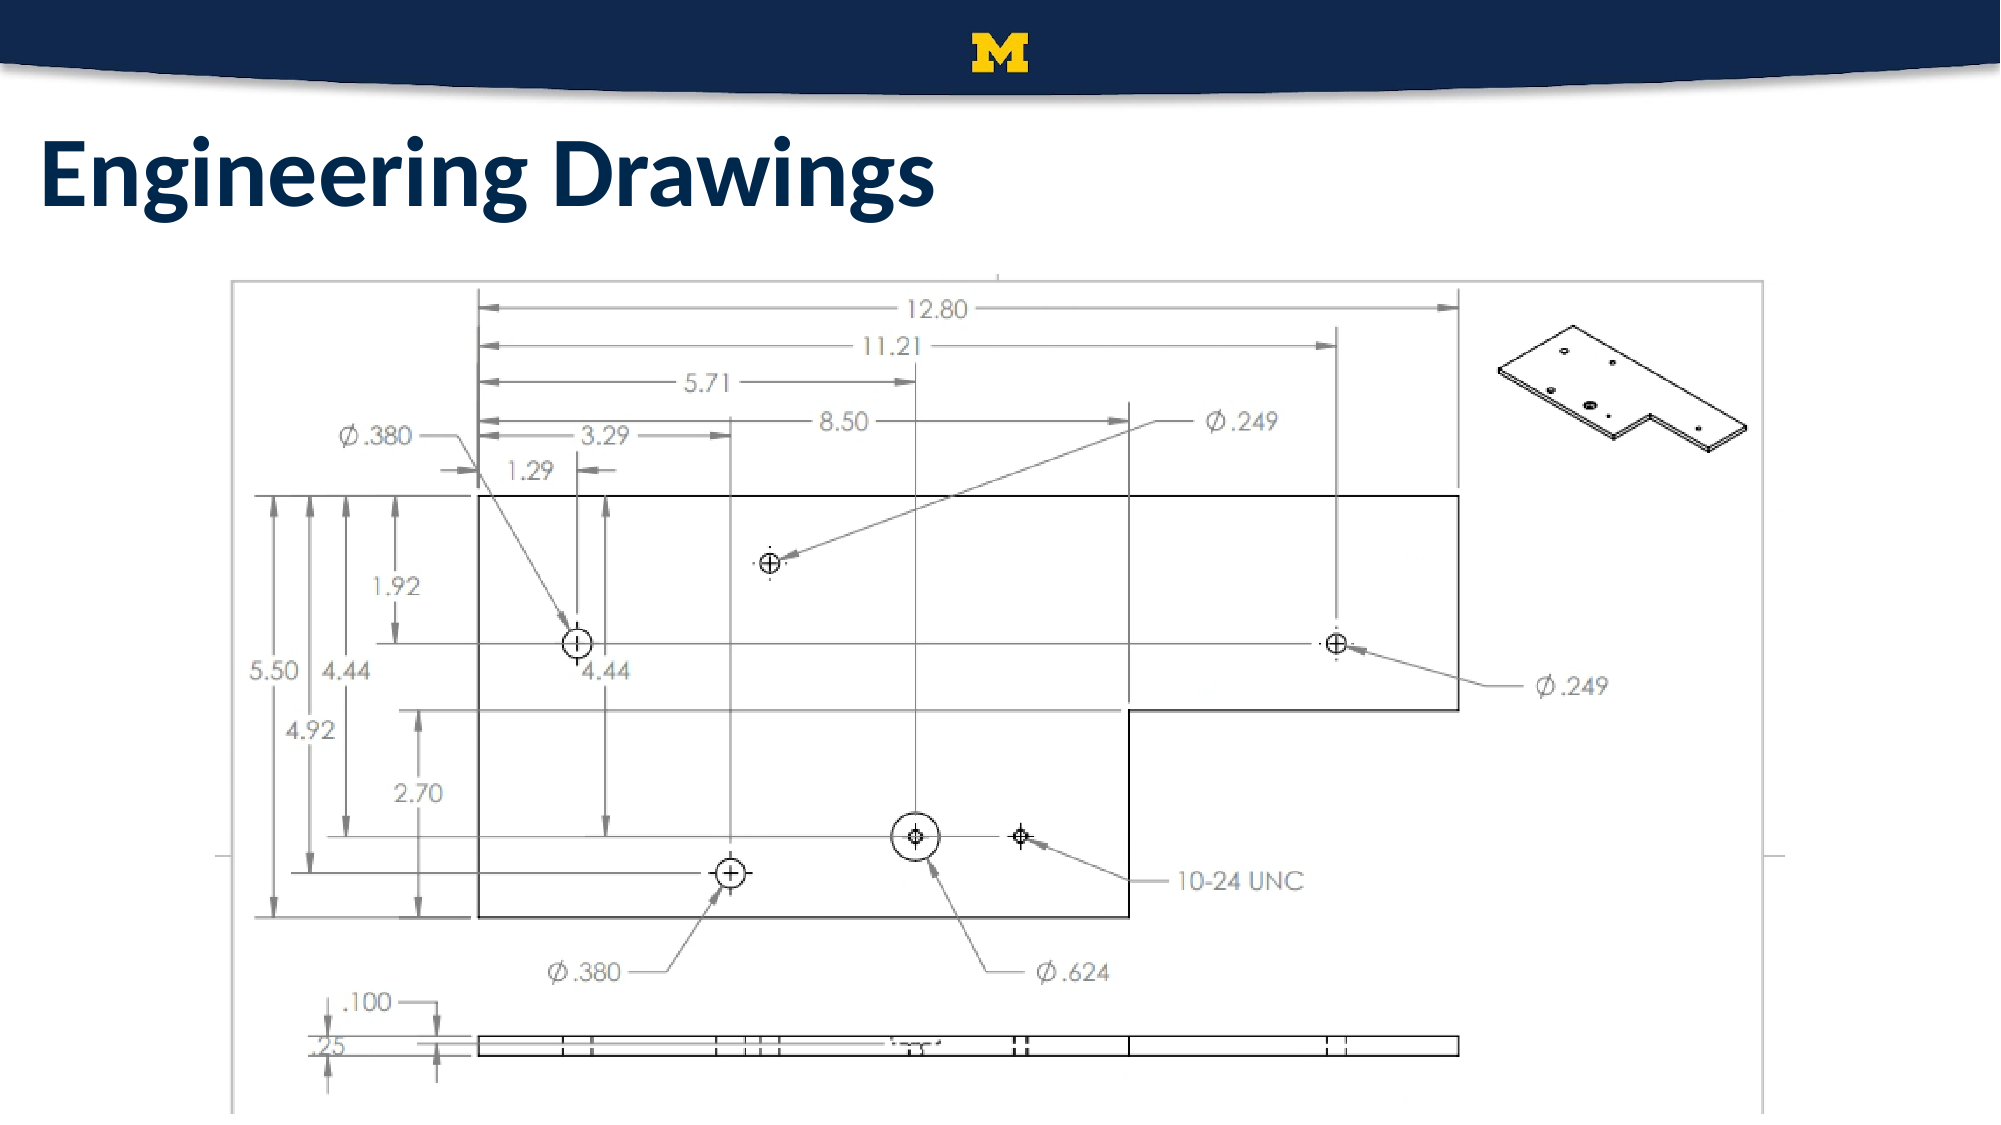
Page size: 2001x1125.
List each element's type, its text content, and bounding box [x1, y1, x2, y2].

title Engineering Drawings [24, 94, 954, 236]
picture [0, 0, 2000, 1125]
